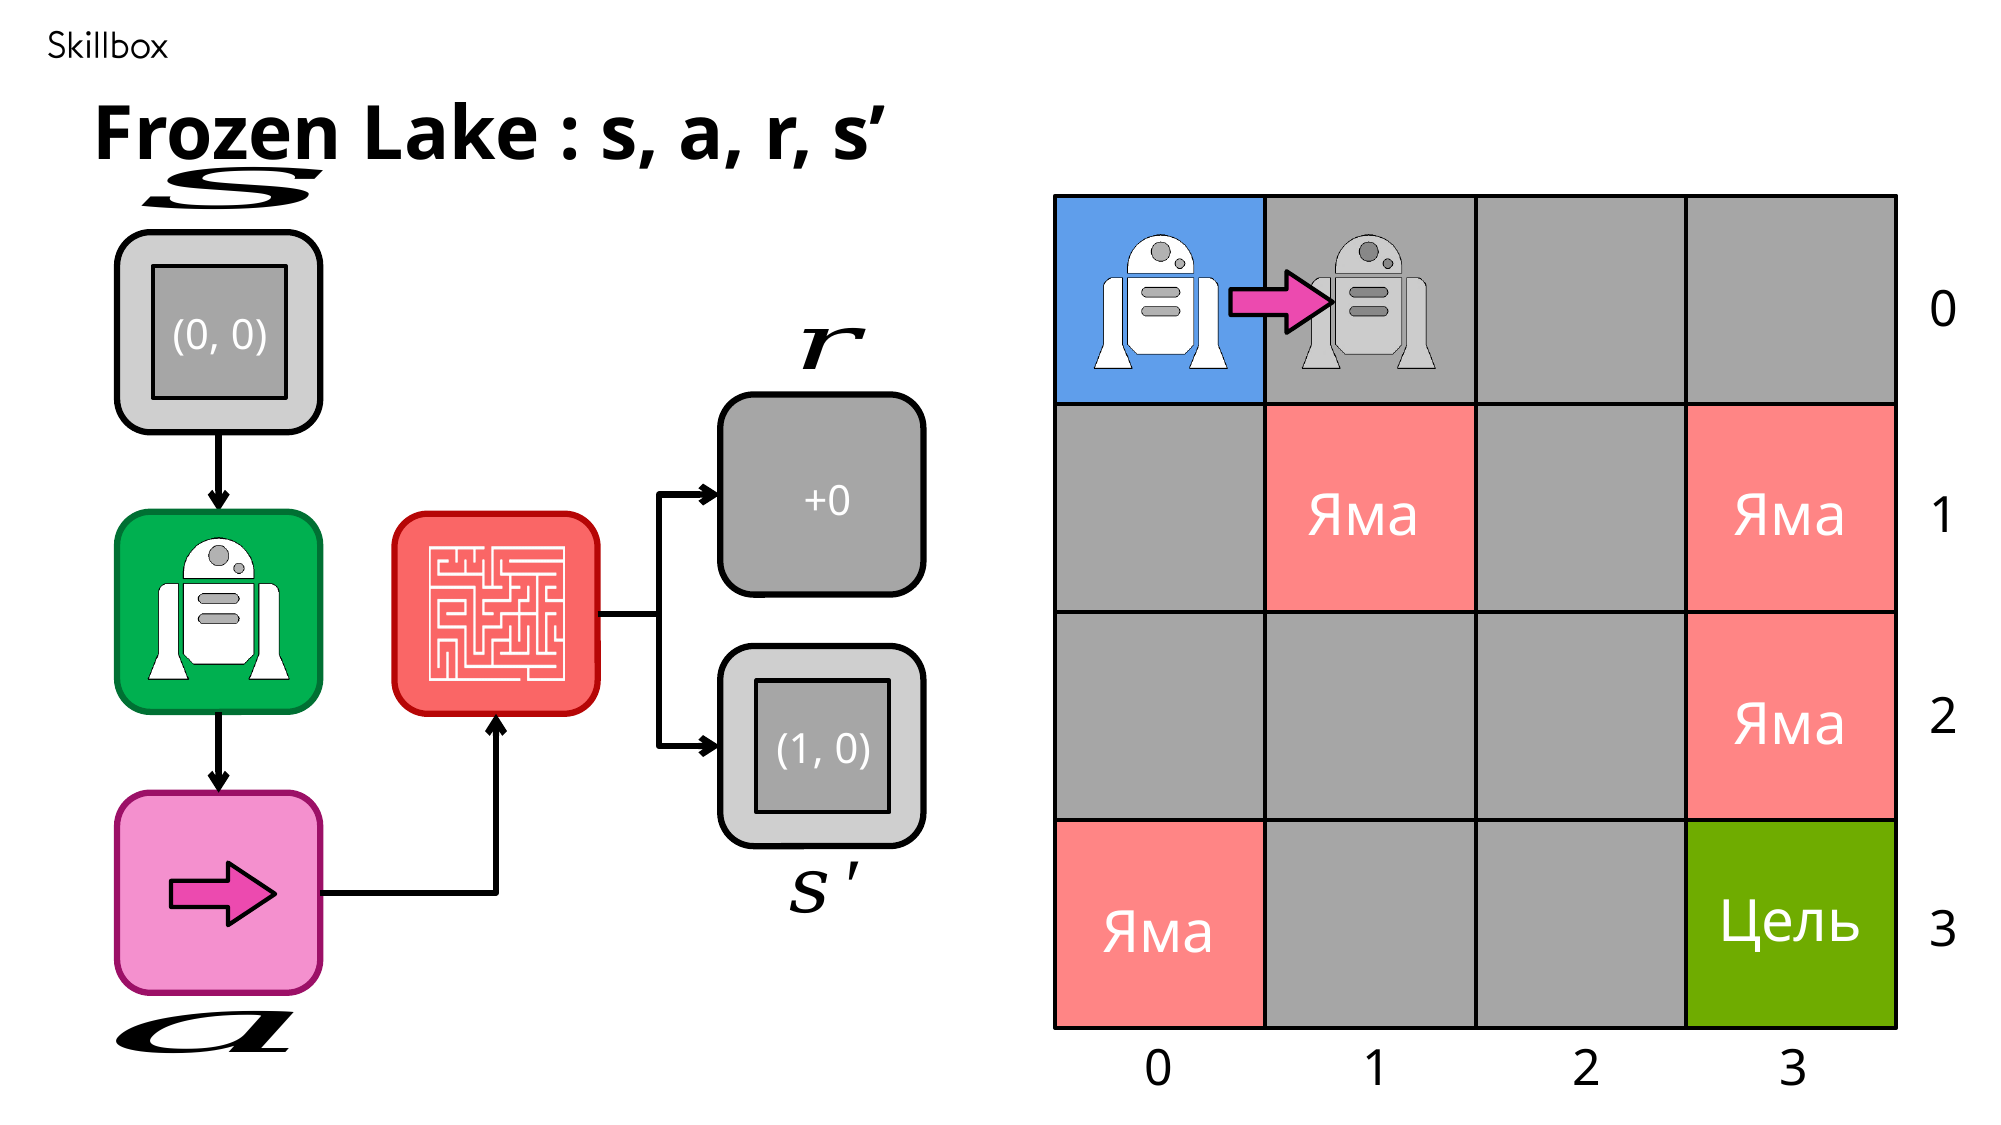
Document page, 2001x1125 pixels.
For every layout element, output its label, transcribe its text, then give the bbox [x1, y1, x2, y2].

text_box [116, 511, 321, 713]
text_box [1474, 194, 1684, 402]
text_box [1053, 972, 1263, 1030]
text_box [1474, 818, 1684, 1030]
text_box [319, 713, 497, 894]
text_box [1263, 818, 1474, 1030]
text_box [597, 494, 721, 613]
text_box Яма [1221, 470, 1507, 555]
text_box 1 [1894, 475, 1995, 551]
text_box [116, 231, 321, 433]
text_box 1 [1326, 1027, 1427, 1103]
text_box 2 [1894, 676, 1995, 751]
picture [1093, 234, 1229, 371]
text_box [1684, 555, 1898, 610]
text_box [1474, 610, 1684, 818]
text_box [1474, 402, 1684, 610]
text_box [1233, 269, 1295, 335]
text_box Яма [1647, 470, 1933, 555]
text_box 0 [1108, 1027, 1209, 1103]
text_box [1263, 555, 1474, 610]
text_box 2 [1536, 1027, 1637, 1103]
text_box [1053, 194, 1263, 402]
text_box Яма [1016, 887, 1302, 972]
picture [1300, 234, 1437, 371]
text_box [1684, 818, 1898, 875]
text_box 3 [1894, 889, 1995, 964]
text_box [1684, 610, 1898, 678]
text_box [1684, 764, 1898, 818]
text_box Frozen Lake : s, a, r, s’ [77, 81, 1982, 190]
text_box [1684, 961, 1898, 1030]
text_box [394, 513, 592, 715]
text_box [719, 394, 924, 595]
text_box [1684, 194, 1898, 402]
text_box 0 [1894, 268, 1995, 344]
text_box [1263, 610, 1474, 818]
text_box [1053, 818, 1263, 887]
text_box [116, 792, 321, 994]
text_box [597, 613, 721, 747]
text_box [1263, 402, 1474, 470]
text_box Яма [1647, 678, 1933, 764]
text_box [719, 645, 924, 847]
text_box 3 [1743, 1027, 1844, 1103]
text_box [1684, 402, 1898, 470]
text_box [1053, 610, 1263, 818]
picture [48, 30, 168, 59]
text_box Цель [1647, 875, 1933, 961]
text_box [1053, 402, 1263, 610]
text_box [1263, 194, 1474, 402]
